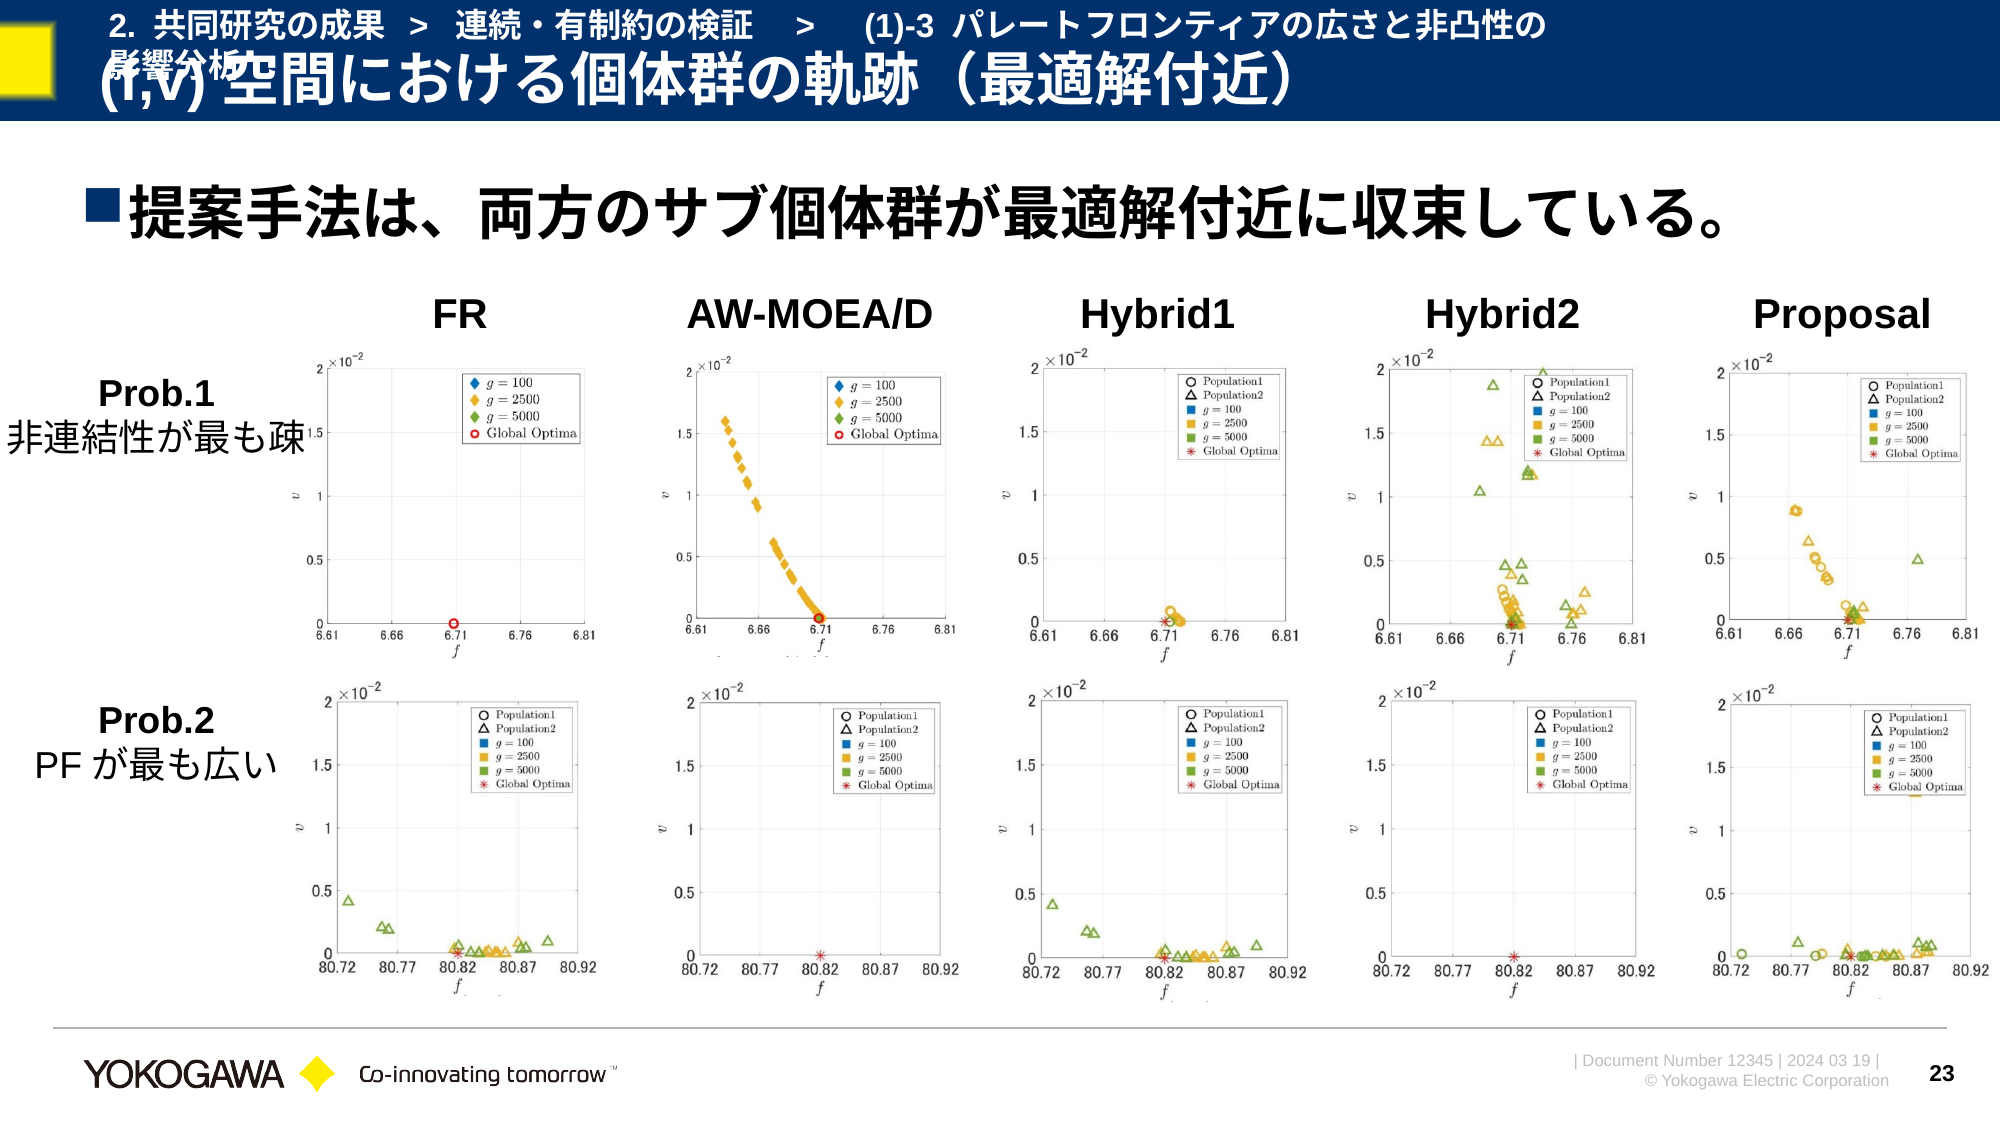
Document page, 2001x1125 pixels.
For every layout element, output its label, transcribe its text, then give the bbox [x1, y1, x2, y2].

title (f,v)空間における個体群の軌跡（最適解付近） [84, 39, 1955, 125]
text_box FR [417, 279, 503, 345]
picture [1345, 346, 1649, 668]
picture [655, 353, 959, 657]
text_box 2. 共同研究の成果 > 連続・有制約の検証 > (1)-3 パレートフロンティアの広さと非凸性の影響分析 [93, 0, 1572, 92]
text_box Prob.2 PFが最も広い [19, 688, 294, 793]
picture [999, 346, 1302, 665]
text_box Hybrid1 [1065, 279, 1251, 345]
picture [651, 681, 965, 1000]
text_box AW-MOEA/D [671, 279, 949, 345]
picture [1686, 352, 1978, 659]
picture [83, 1055, 617, 1093]
slide_number 23 [1904, 1042, 1970, 1103]
picture [1342, 679, 1661, 1002]
picture [0, 6, 69, 115]
text_box Proposal [1738, 279, 1947, 345]
picture [998, 679, 1311, 1002]
picture [295, 681, 601, 996]
picture [1686, 682, 1995, 999]
picture [284, 350, 599, 661]
text_box Hybrid2 [1410, 279, 1596, 345]
text_box 提案手法は、両方のサブ個体群が最適解付近に収束している。 [66, 176, 1932, 281]
text_box Prob.1 非連結性が最も疎 [0, 361, 284, 467]
